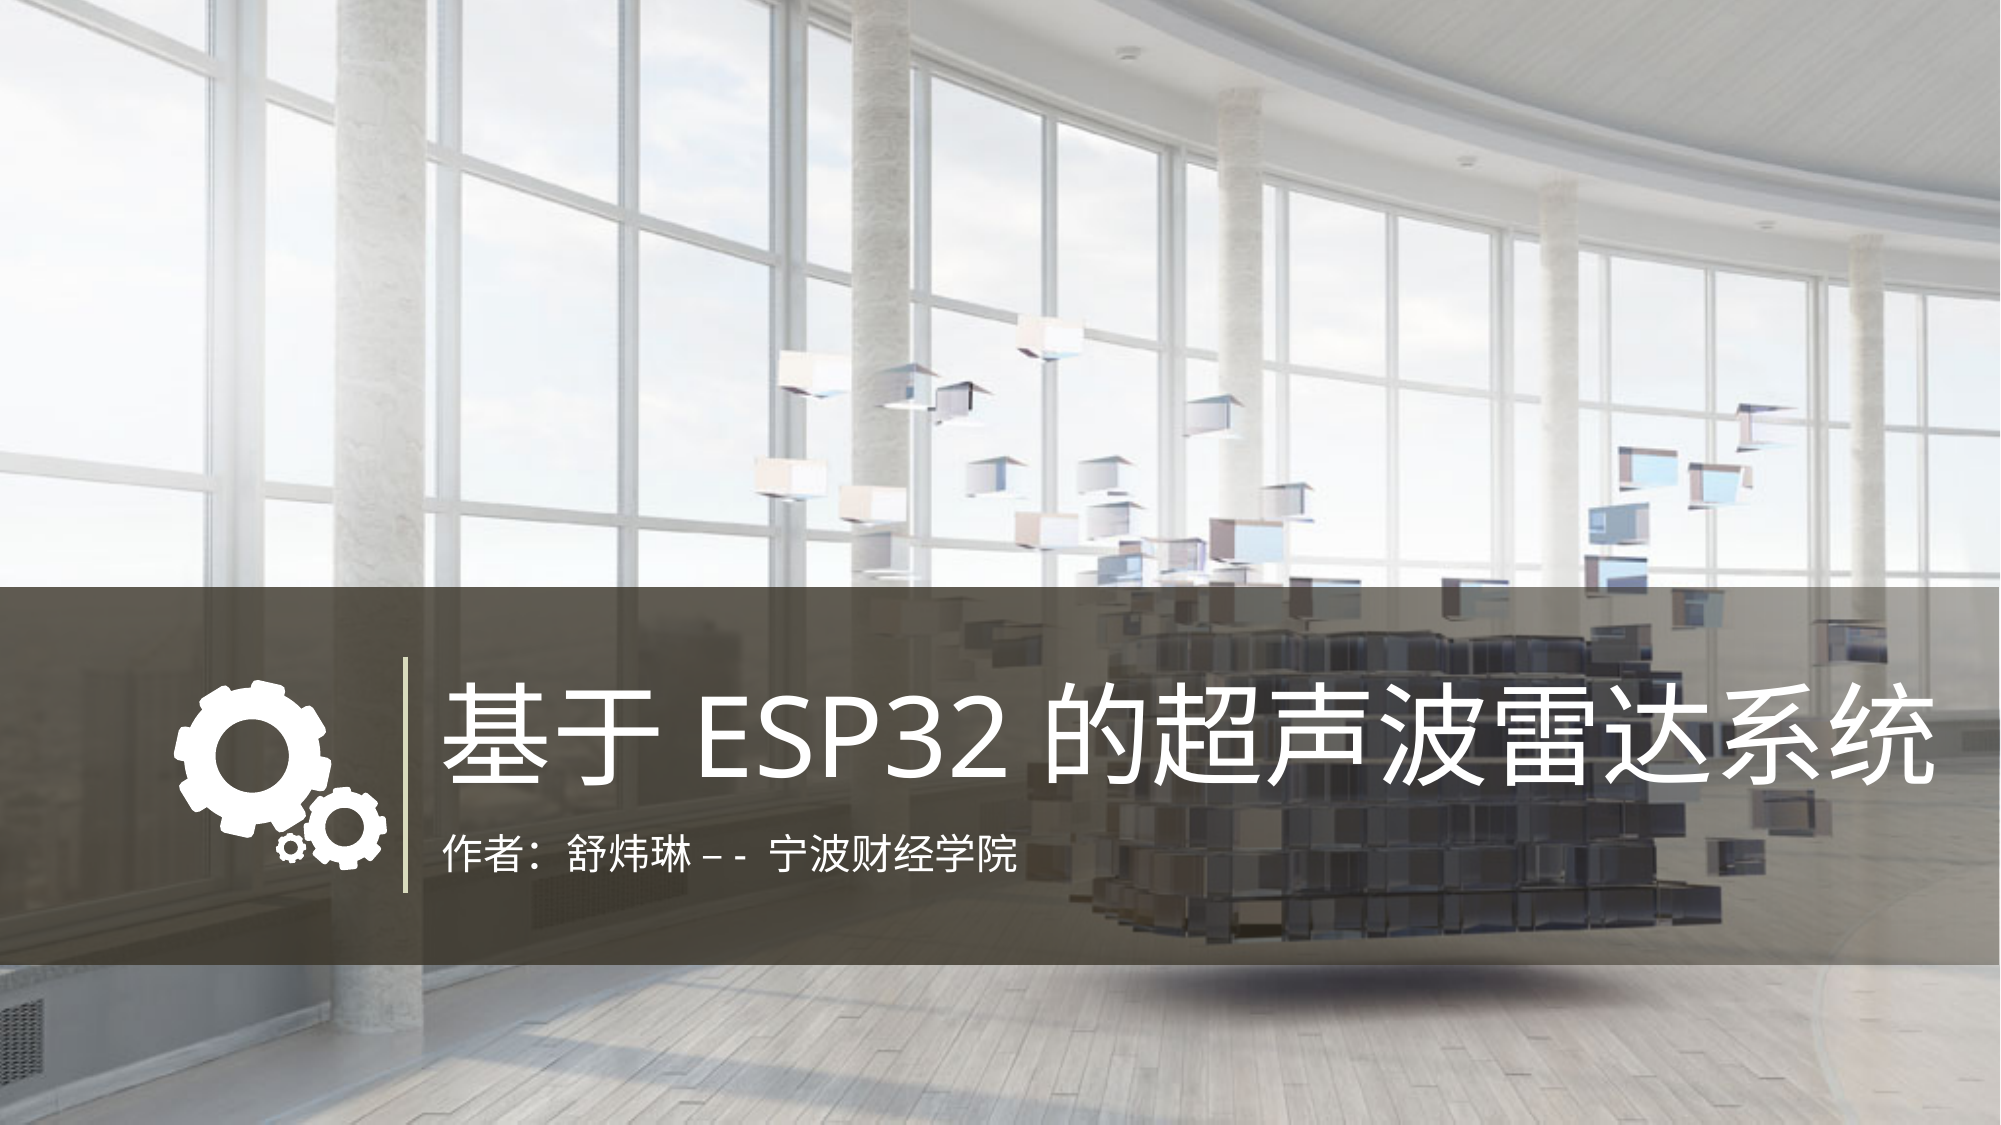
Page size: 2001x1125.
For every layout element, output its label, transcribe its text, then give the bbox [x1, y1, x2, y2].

picture [0, 0, 2001, 1125]
text_box 基于ESP32的超声波雷达系统 [424, 657, 1999, 808]
text_box 作者：舒炜琳 –- 宁波财经学院 [426, 820, 1369, 885]
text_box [173, 679, 388, 871]
text_box [0, 586, 2000, 965]
